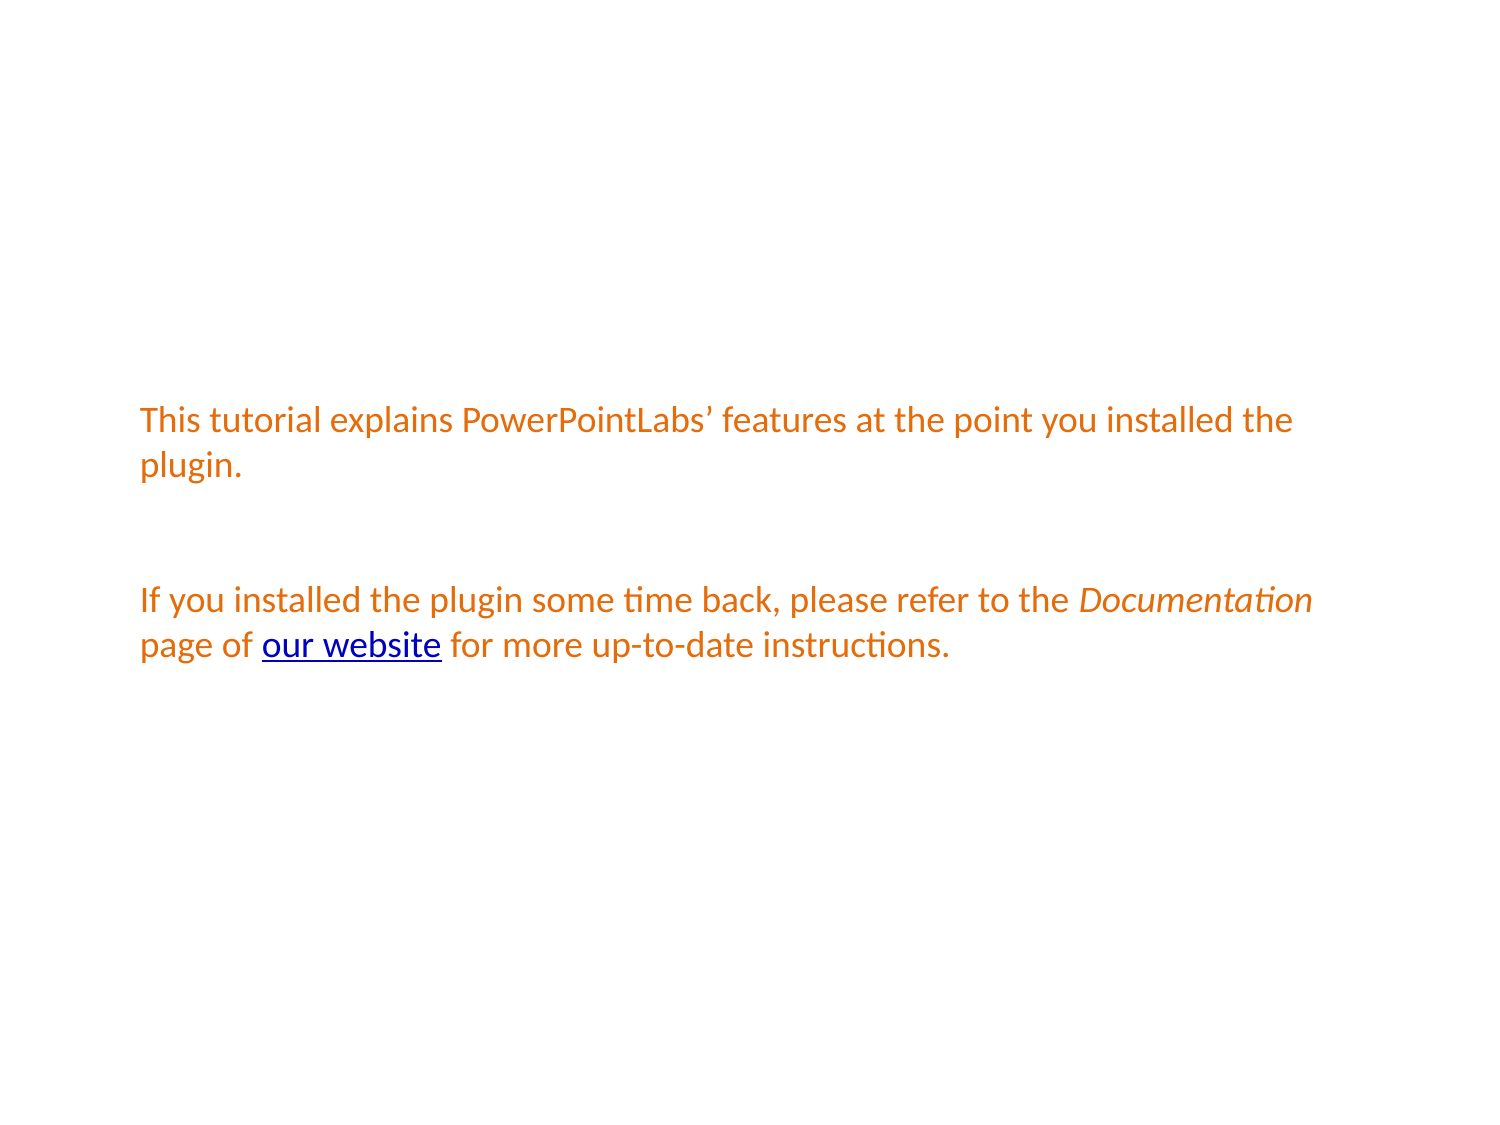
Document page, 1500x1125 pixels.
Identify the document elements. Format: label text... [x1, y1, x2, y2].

text_box This tutorial explains PowerPointLabs’ features at the point you installed the plugin. If you installed the plugin some time back, please refer to the Documentation page of our website for more up-to-date instructions. [125, 387, 1363, 673]
